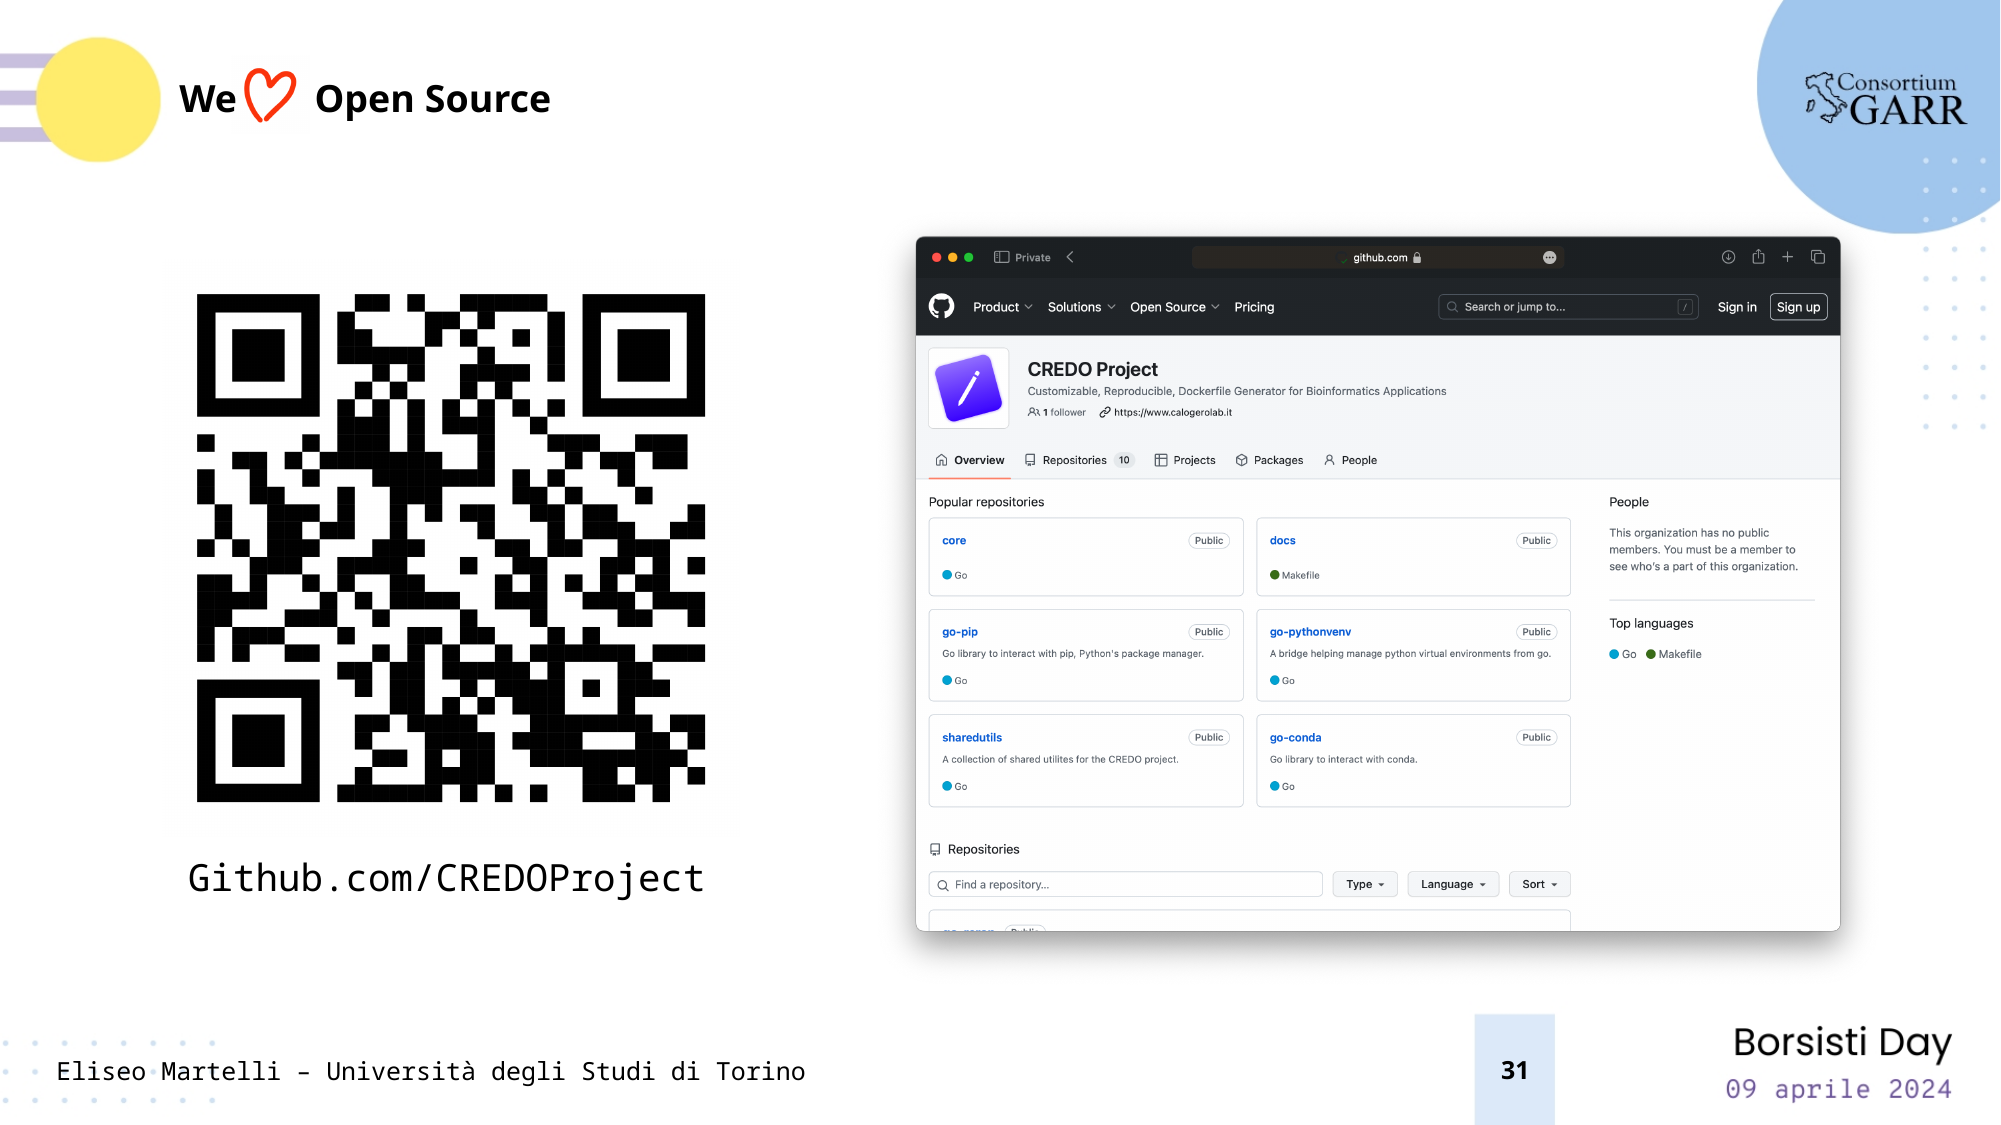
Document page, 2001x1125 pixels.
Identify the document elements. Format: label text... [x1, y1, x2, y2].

slide_number 31 [1476, 1046, 1555, 1095]
text_box Github.com/CREDOProject [173, 846, 871, 919]
picture [0, 0, 2001, 1125]
footer Eliseo Martelli – Università degli Studi di Torino [41, 1047, 1349, 1104]
text_box We Open Source [311, 67, 567, 127]
text_box We Open Source [164, 67, 231, 127]
